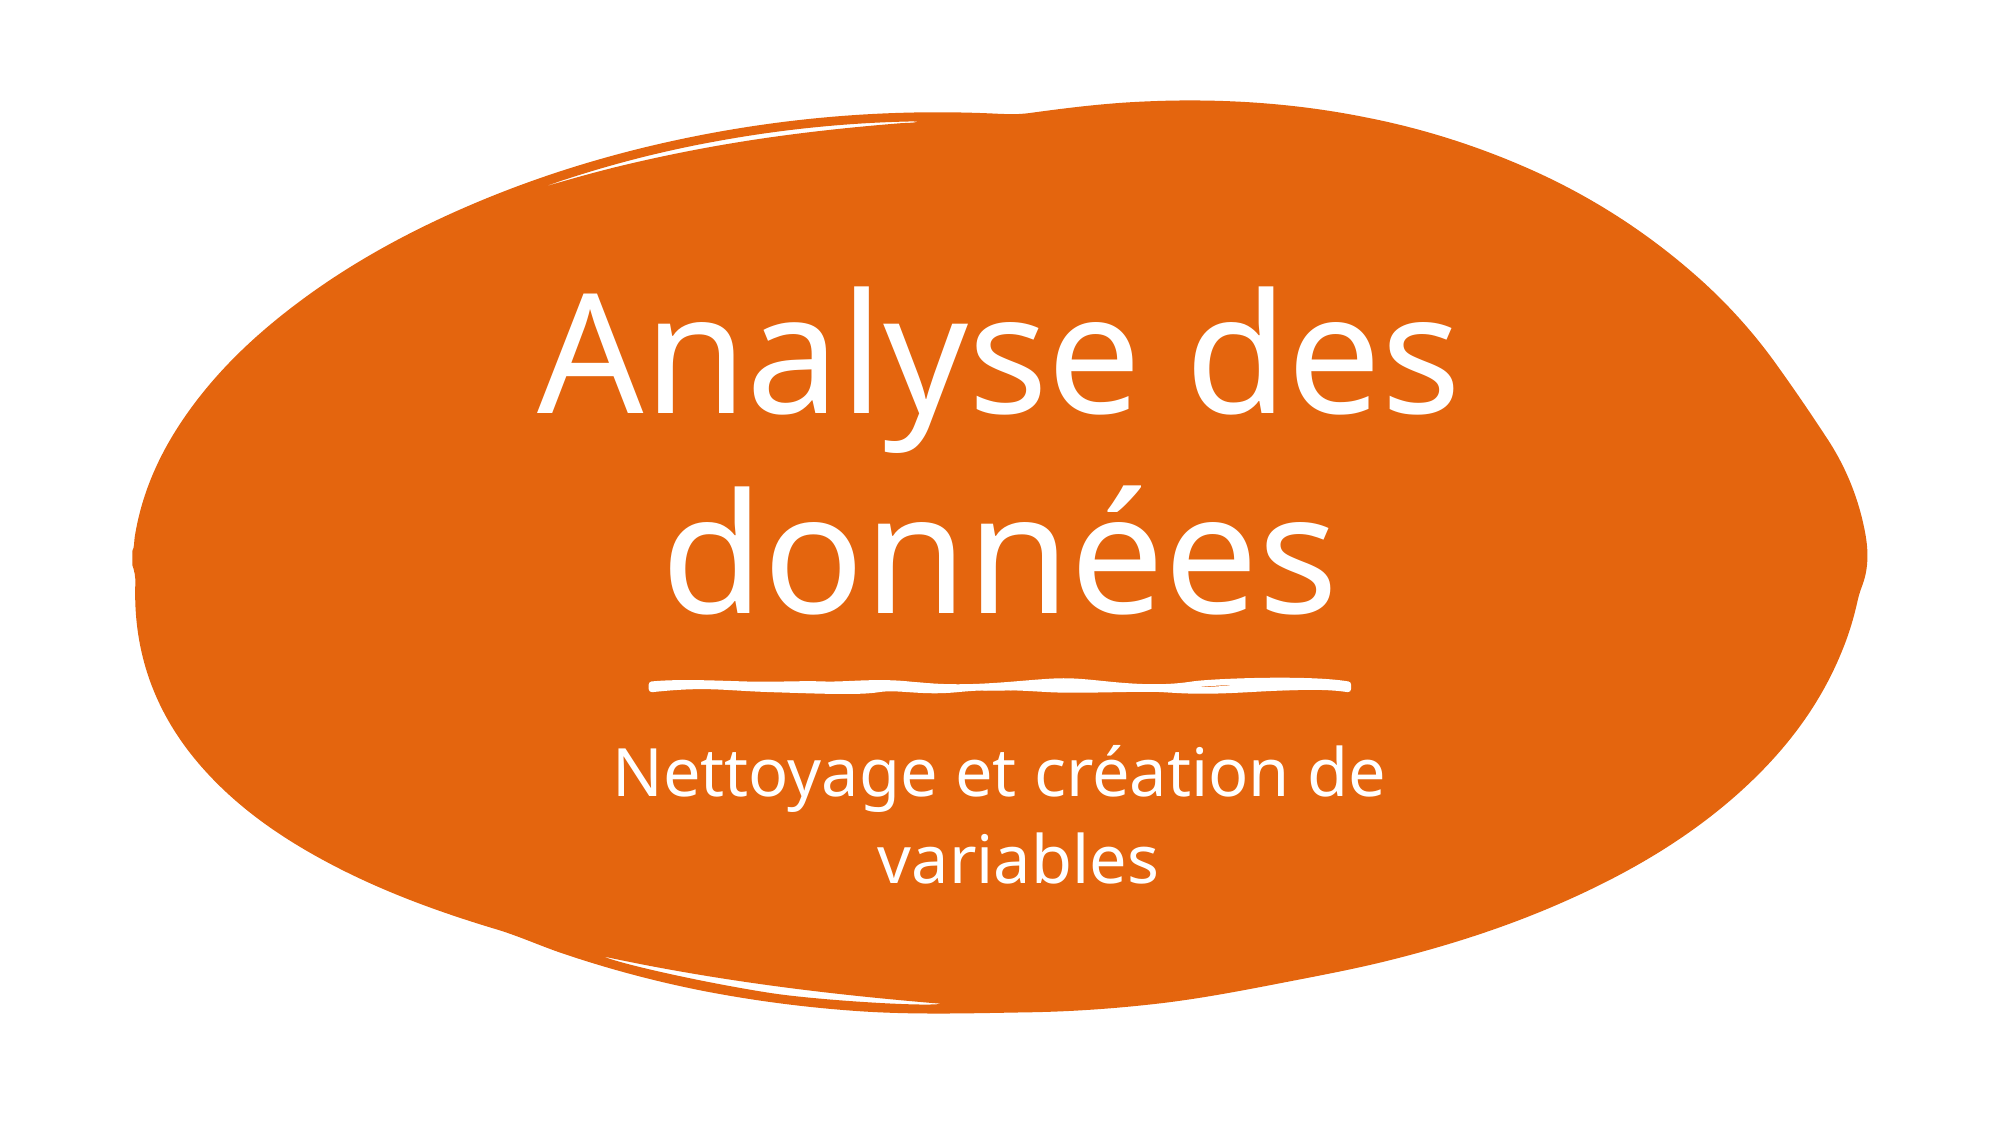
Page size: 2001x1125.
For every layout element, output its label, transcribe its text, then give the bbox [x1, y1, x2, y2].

list Nettoyage et création de variables [529, 713, 1470, 867]
title Analyse des données [338, 313, 1661, 654]
